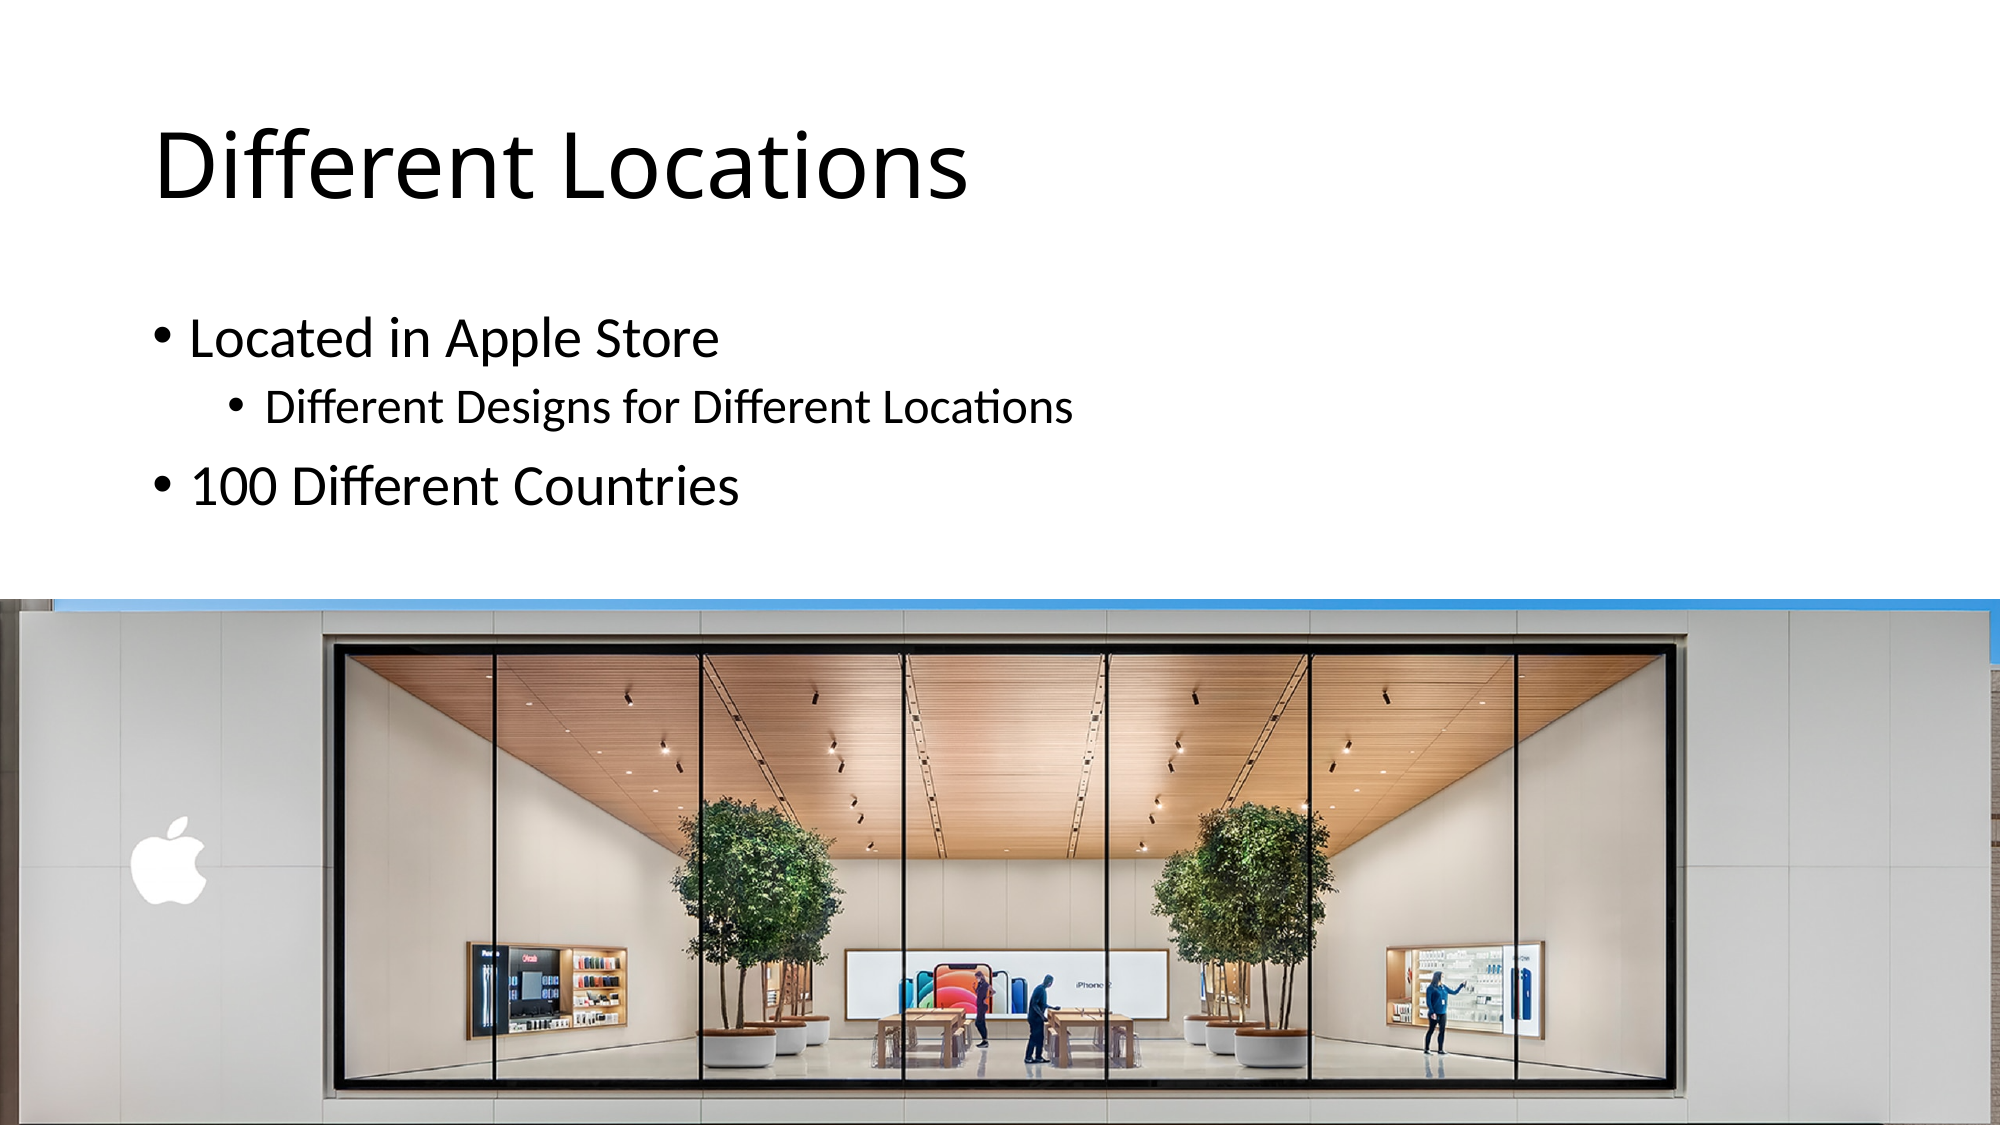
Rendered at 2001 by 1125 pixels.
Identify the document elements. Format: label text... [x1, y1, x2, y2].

title Different Locations [137, 59, 1863, 278]
list Located in Apple Store Different Designs for Different Locations 100 Different Countries [137, 299, 1863, 599]
picture [0, 599, 2000, 1125]
